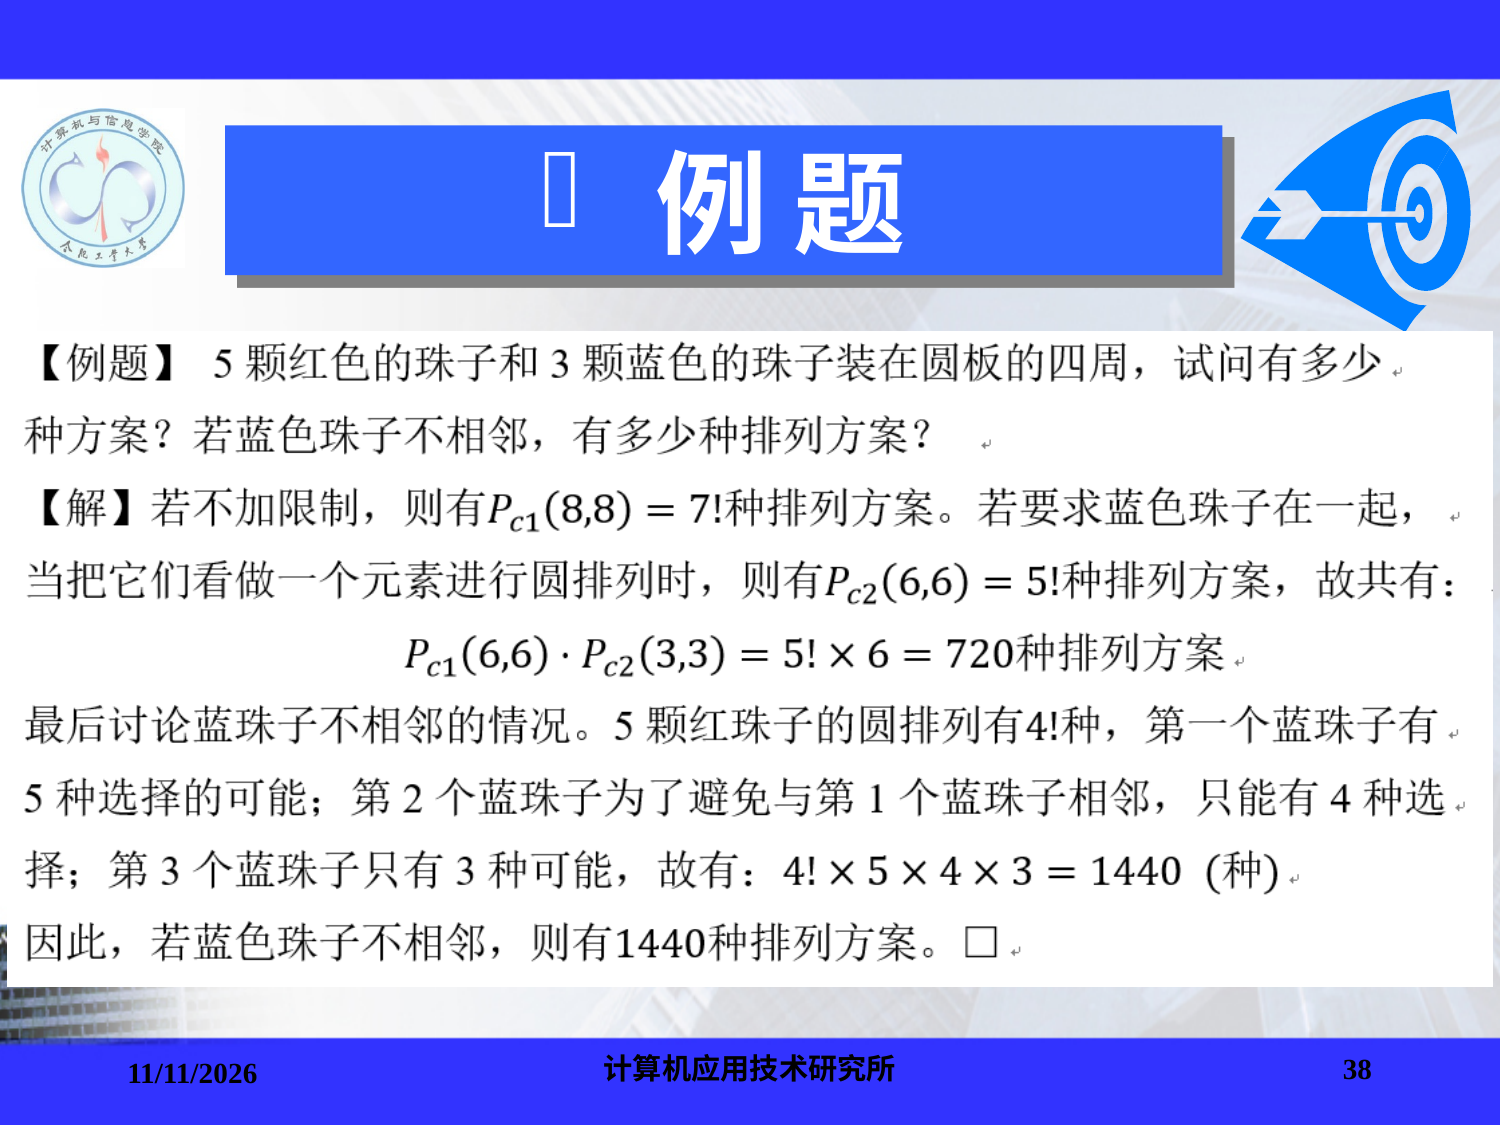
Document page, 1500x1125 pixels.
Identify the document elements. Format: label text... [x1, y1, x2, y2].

picture [0, 0, 1500, 1125]
text_box 例 题 [225, 125, 1223, 276]
footer 计算机应用技术研究所 [512, 1042, 988, 1118]
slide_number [112, 1046, 425, 1122]
slide_number 38 [1074, 1042, 1388, 1118]
